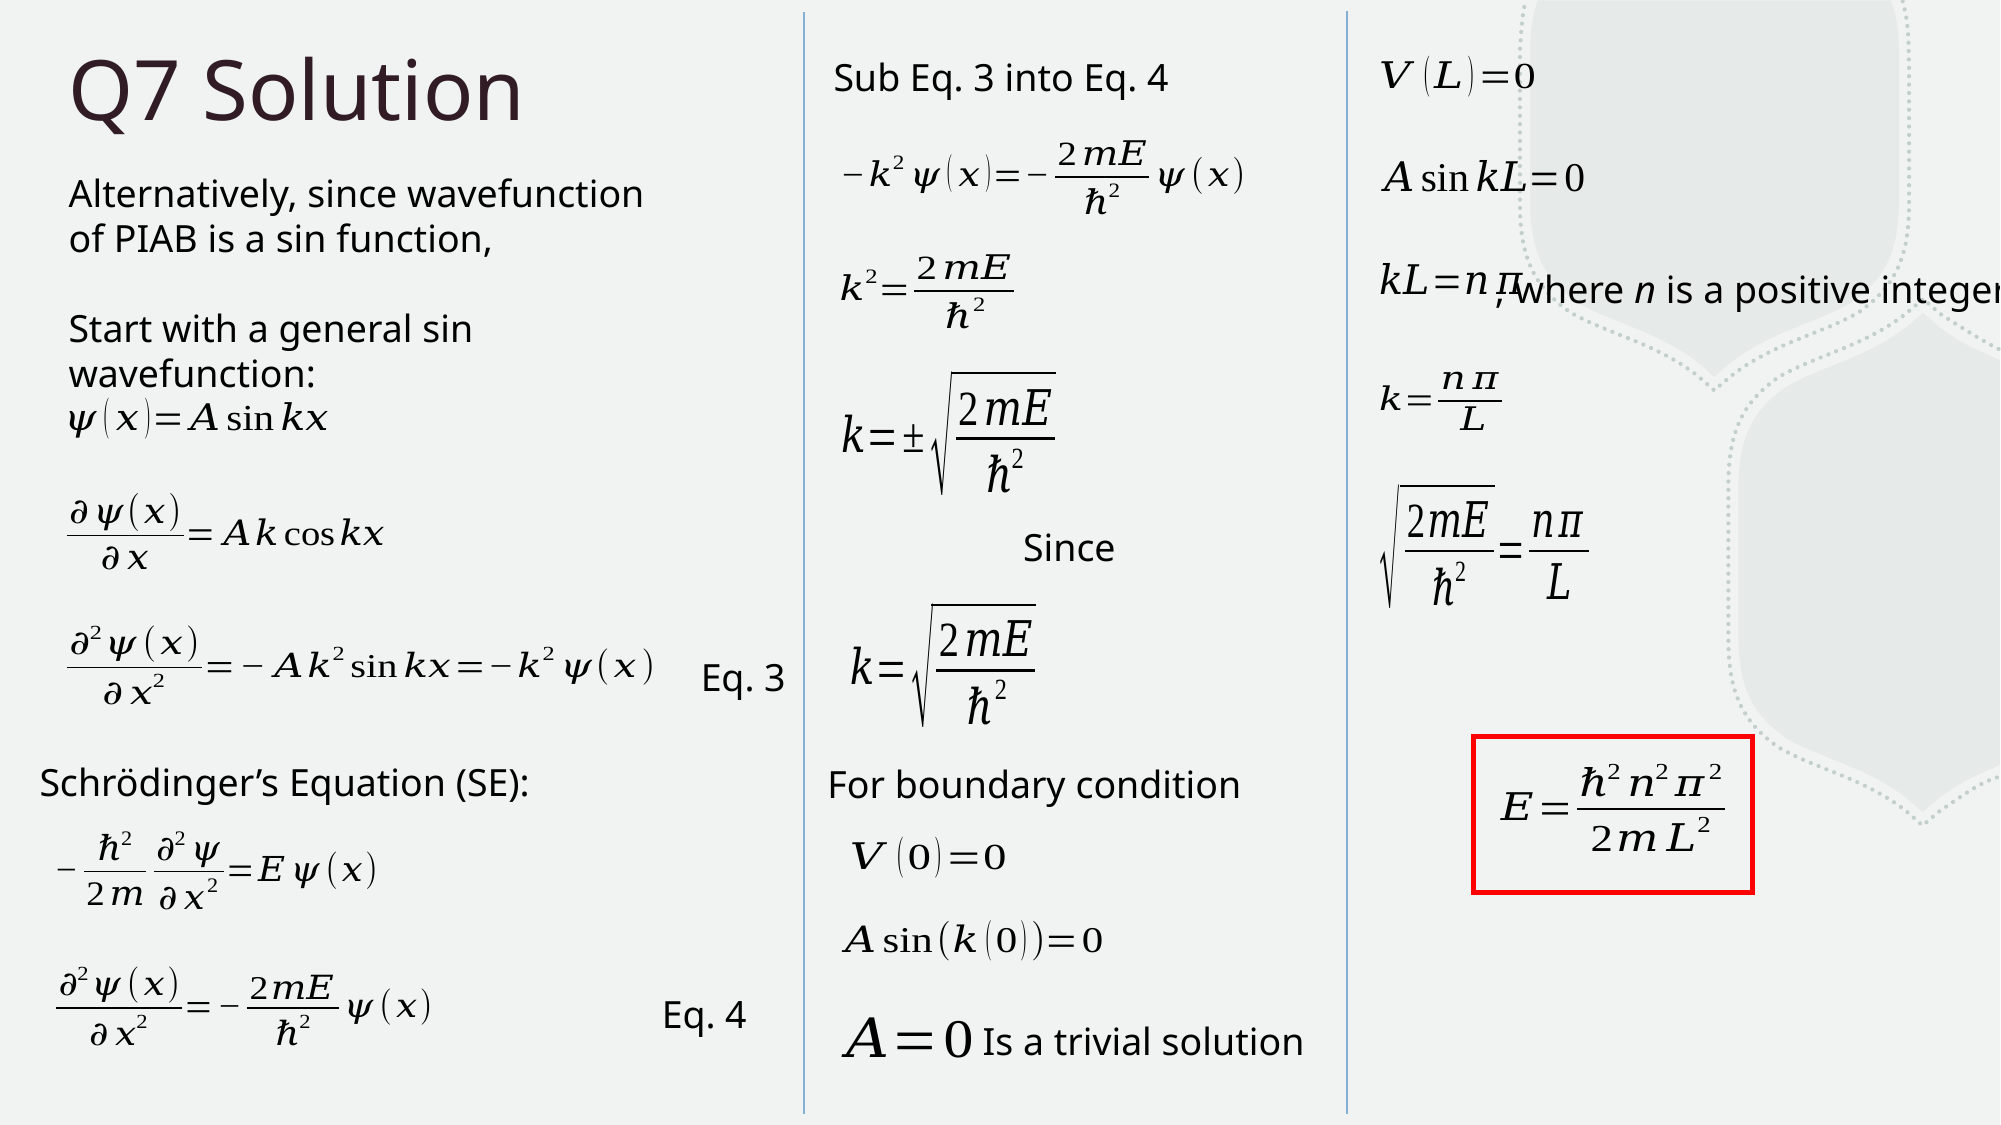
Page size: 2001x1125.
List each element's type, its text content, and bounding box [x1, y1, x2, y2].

text_box Alternatively, since wavefunction of PIAB is a sin function, Start with a general sin wavefunction: [53, 162, 666, 402]
text_box [1472, 736, 1753, 894]
text_box For boundary condition [812, 754, 1267, 814]
text_box Is a trivial solution [968, 1010, 1320, 1070]
text_box , where n is a positive integer [1480, 258, 2000, 319]
text_box Schrödinger’s Equation (SE): [24, 751, 545, 811]
text_box Eq. 3 [686, 646, 801, 707]
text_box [828, 516, 1321, 736]
text_box Sub Eq. 3 into Eq. 4 [818, 46, 1184, 107]
text_box Q7 Solution [53, 0, 1543, 175]
text_box Eq. 4 [647, 983, 762, 1044]
